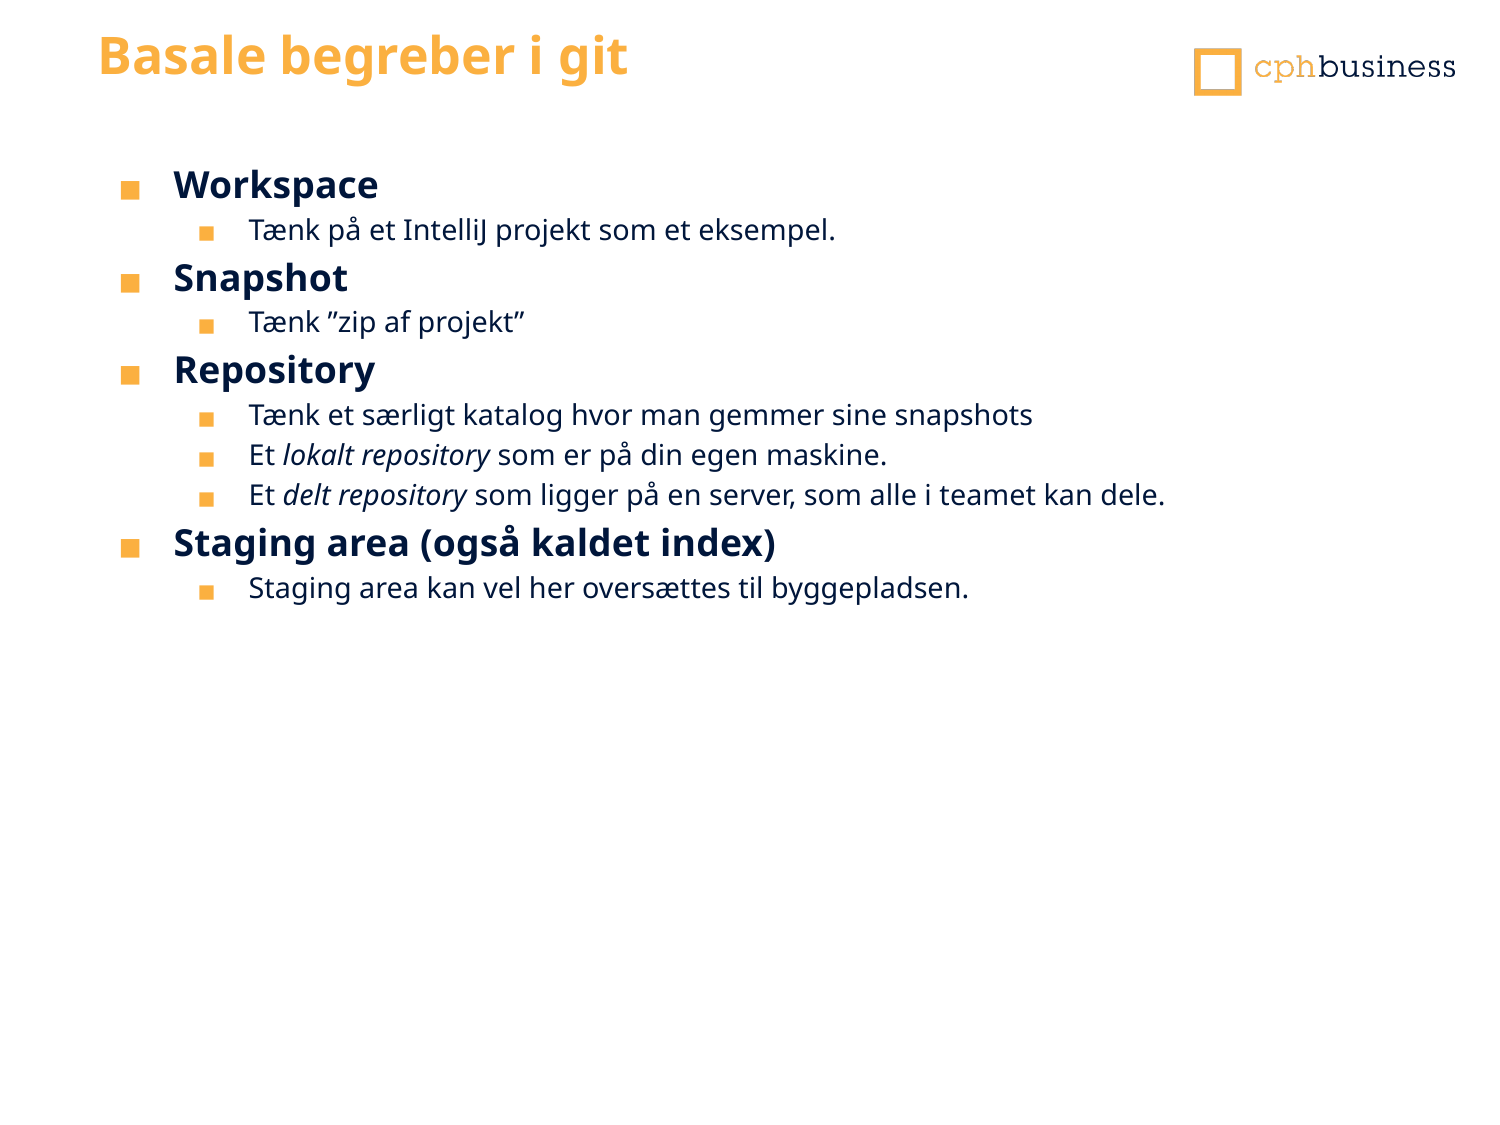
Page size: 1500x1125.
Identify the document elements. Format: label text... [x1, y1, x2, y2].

list Workspace Tænk på et IntelliJ projekt som et eksempel. Snapshot Tænk ”zip af projekt” Repository Tænk et særligt katalog hvor man gemmer sine snapshots Et lokalt repository som er på din egen maskine. Et delt repository som ligger på en server, som alle i teamet kan dele. Staging area (også kaldet index) Staging area kan vel her oversættes til byggepladsen. [83, 146, 1411, 954]
list Basale begreber i git [83, 15, 1411, 120]
picture [1147, 1, 1500, 143]
